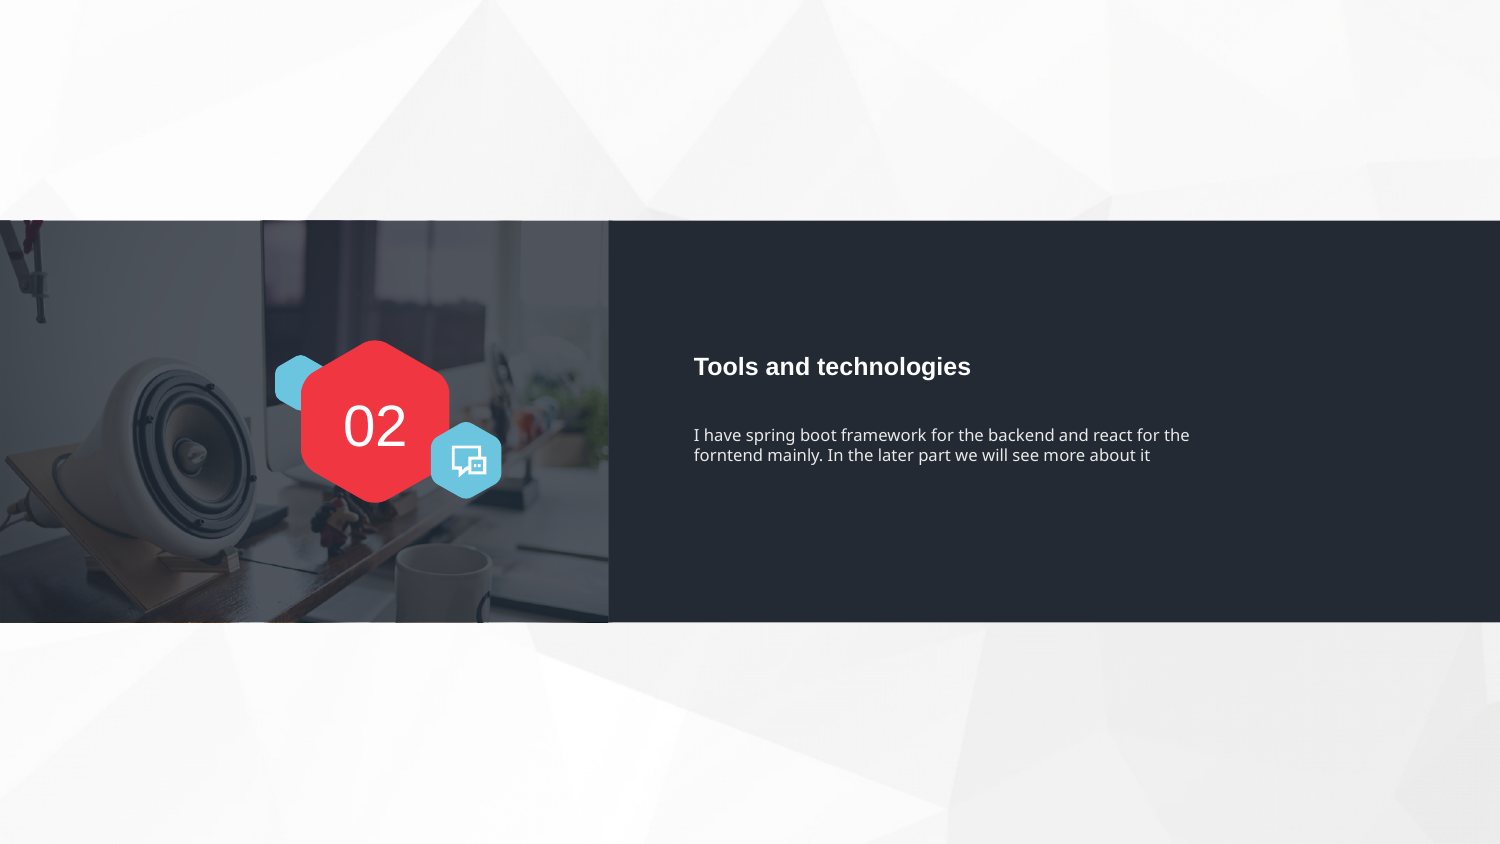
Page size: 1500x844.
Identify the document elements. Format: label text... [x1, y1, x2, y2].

text_box [301, 340, 450, 503]
text_box Tools and technologies [679, 342, 987, 388]
text_box [430, 422, 502, 499]
text_box [275, 355, 323, 411]
picture [0, 0, 1500, 220]
text_box I have spring boot framework for the backend and react for the forntend mainly. In the later part we will see more about it [679, 417, 1235, 473]
text_box [613, 220, 1500, 623]
text_box [0, 220, 613, 623]
picture [0, 623, 1500, 844]
text_box 02 [343, 387, 409, 458]
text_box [451, 445, 487, 478]
